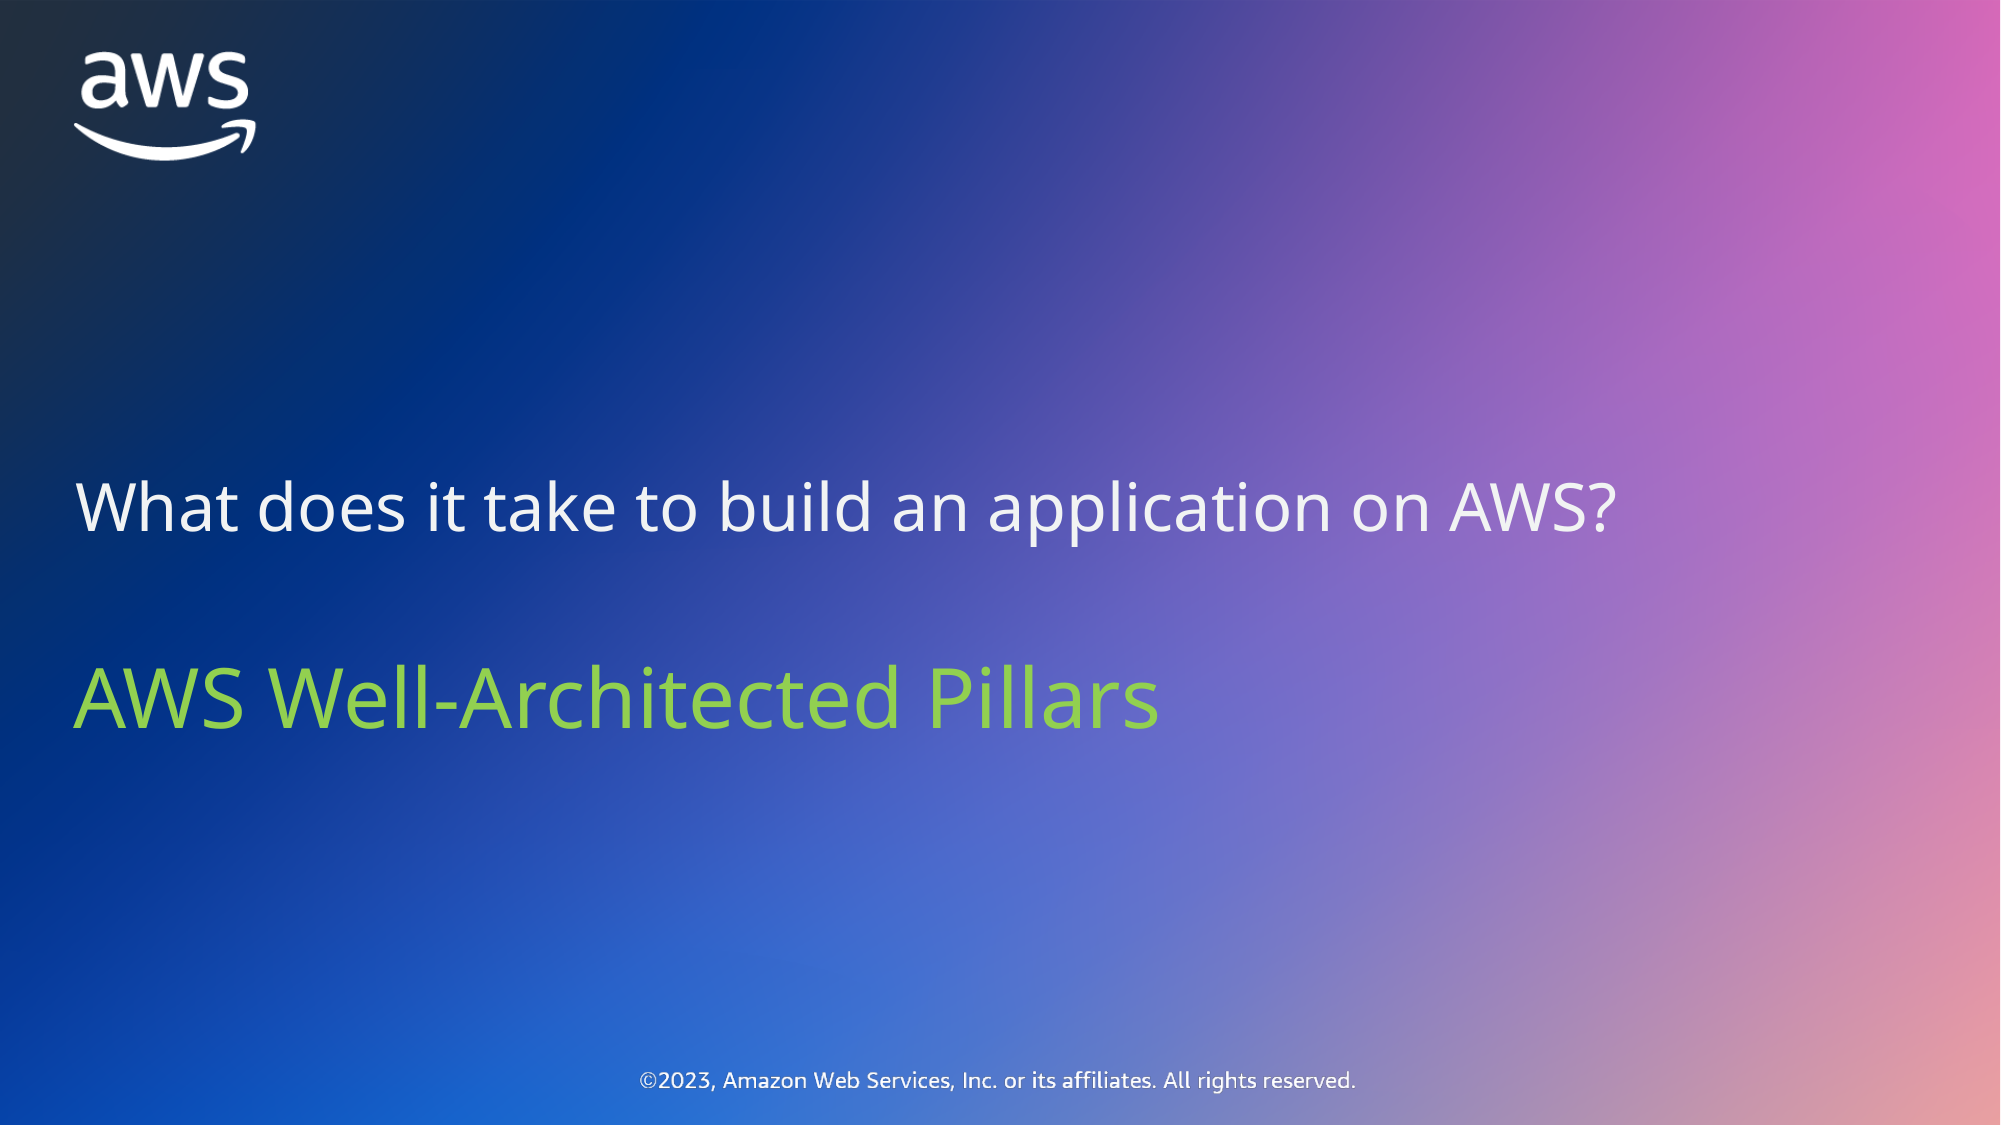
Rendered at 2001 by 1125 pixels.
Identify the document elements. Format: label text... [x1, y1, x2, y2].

text_box AWS Well-Architected Pillars [58, 495, 1940, 818]
picture [0, 0, 2001, 1125]
title What does it take to build an application on AWS? [60, 399, 1942, 722]
